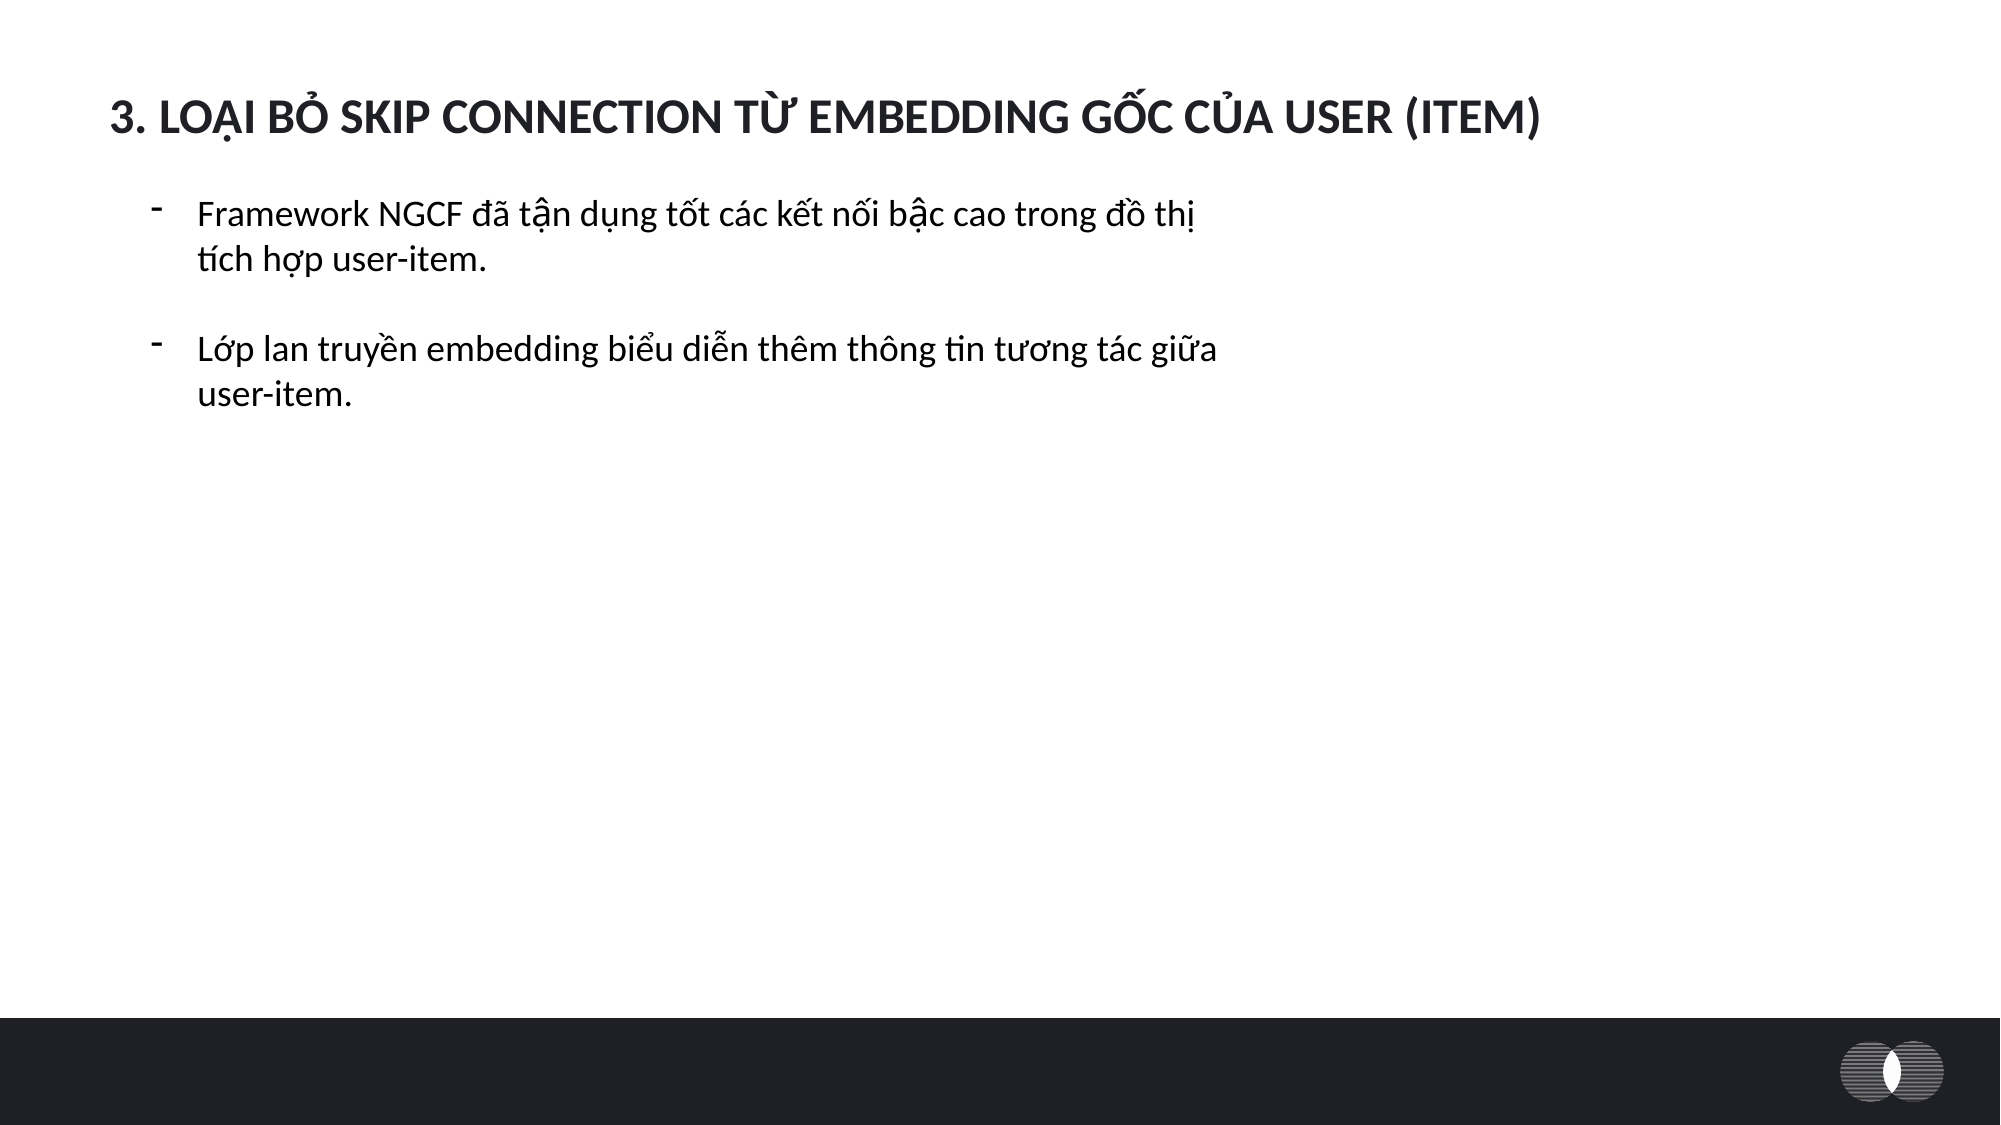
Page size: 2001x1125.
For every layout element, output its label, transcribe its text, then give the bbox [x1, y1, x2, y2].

text_box Framework NGCF đã tận dụng tốt các kết nối bậc cao trong đồ thị tích hợp user-item. Lớp lan truyền embedding biểu diễn thêm thông tin tương tác giữa user-item. [135, 181, 1258, 422]
text_box [0, 1018, 2000, 1125]
text_box 3. LOẠI BỎ SKIP CONNECTION TỪ EMBEDDING GỐC CỦA USER (ITEM) [94, 76, 1769, 152]
picture [1840, 1041, 1944, 1102]
